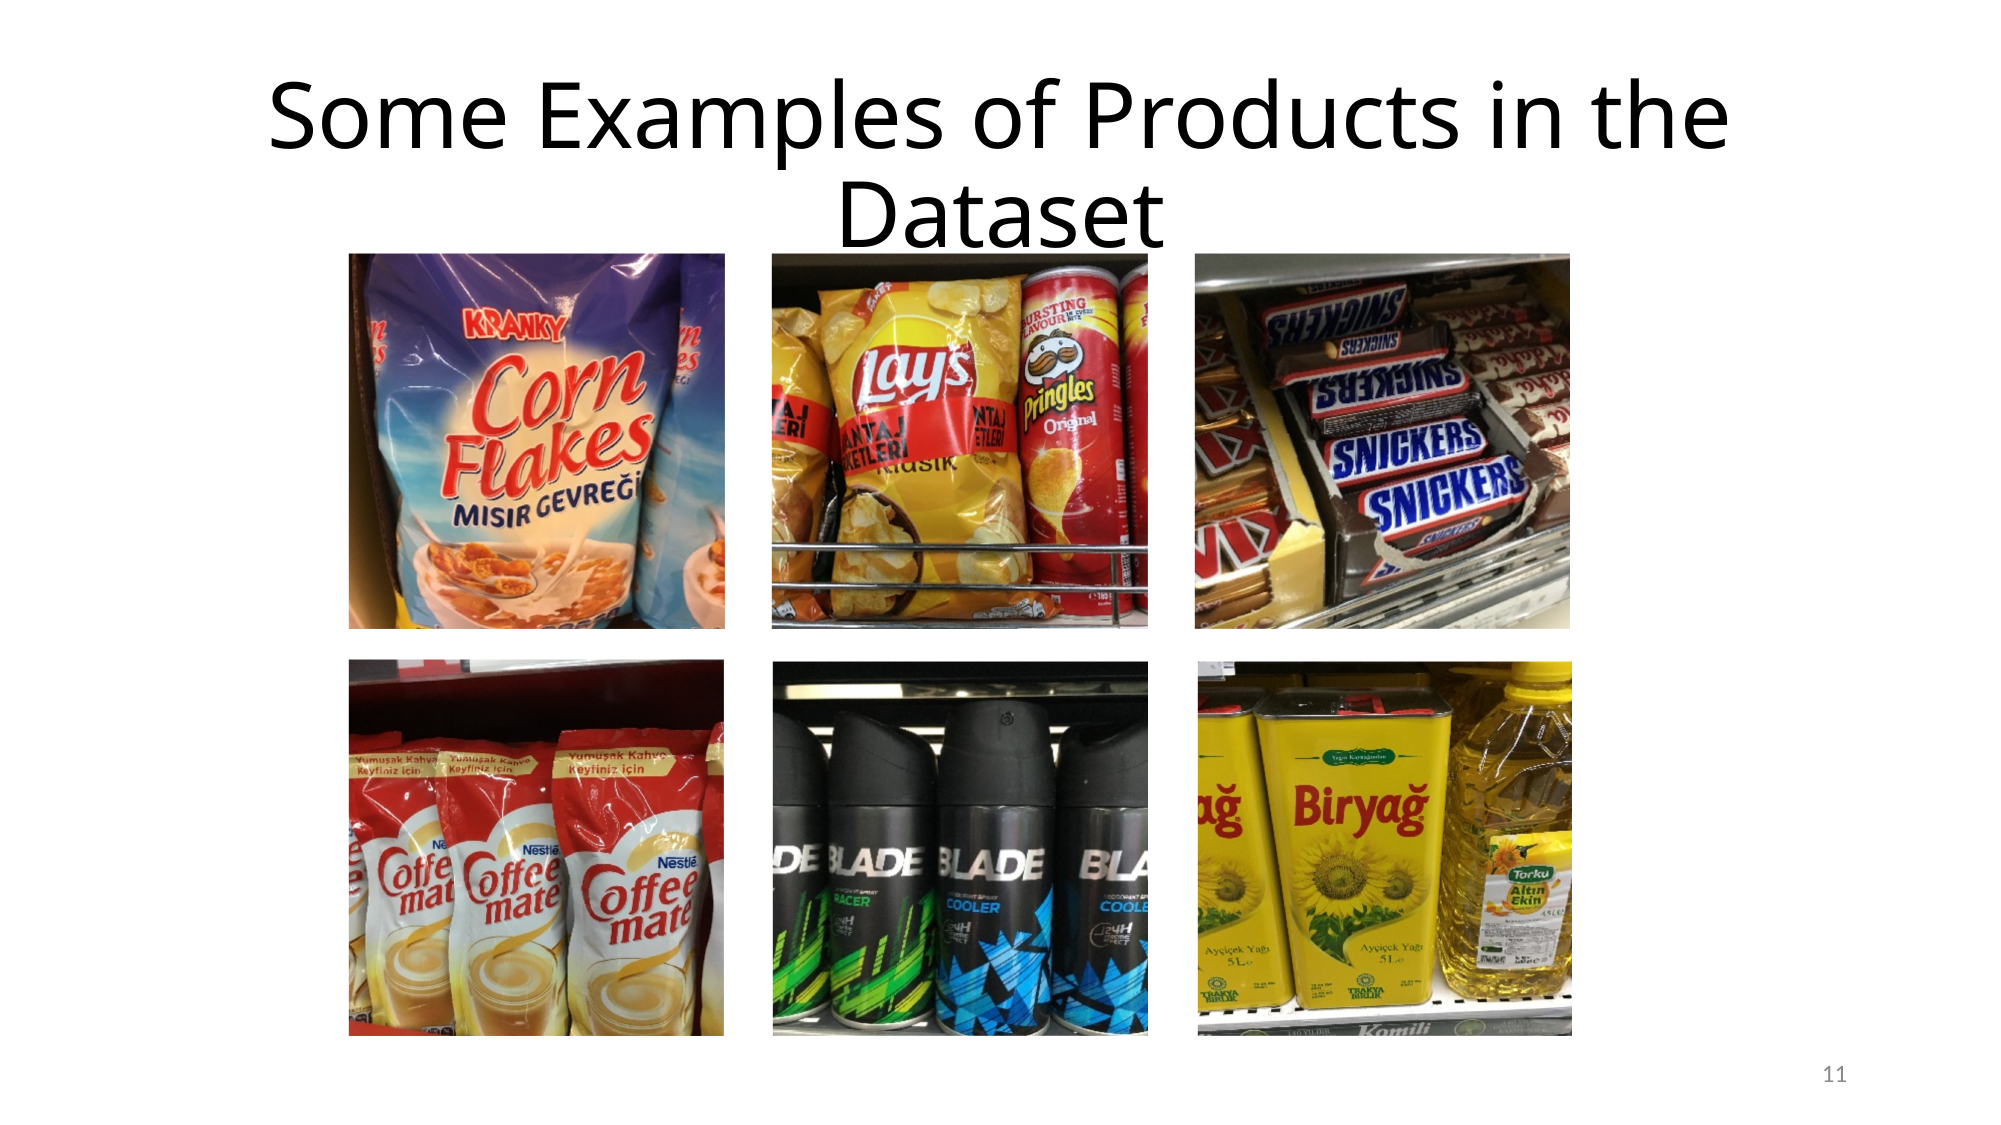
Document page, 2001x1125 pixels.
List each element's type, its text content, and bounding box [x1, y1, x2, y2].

picture [1197, 661, 1572, 1036]
picture [772, 661, 1148, 1036]
picture [348, 660, 724, 1036]
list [349, 253, 724, 630]
picture [1195, 253, 1570, 629]
title Some Examples of Products in the Dataset [137, 59, 1863, 278]
slide_number 11 [1412, 1042, 1863, 1103]
picture [772, 253, 1148, 630]
